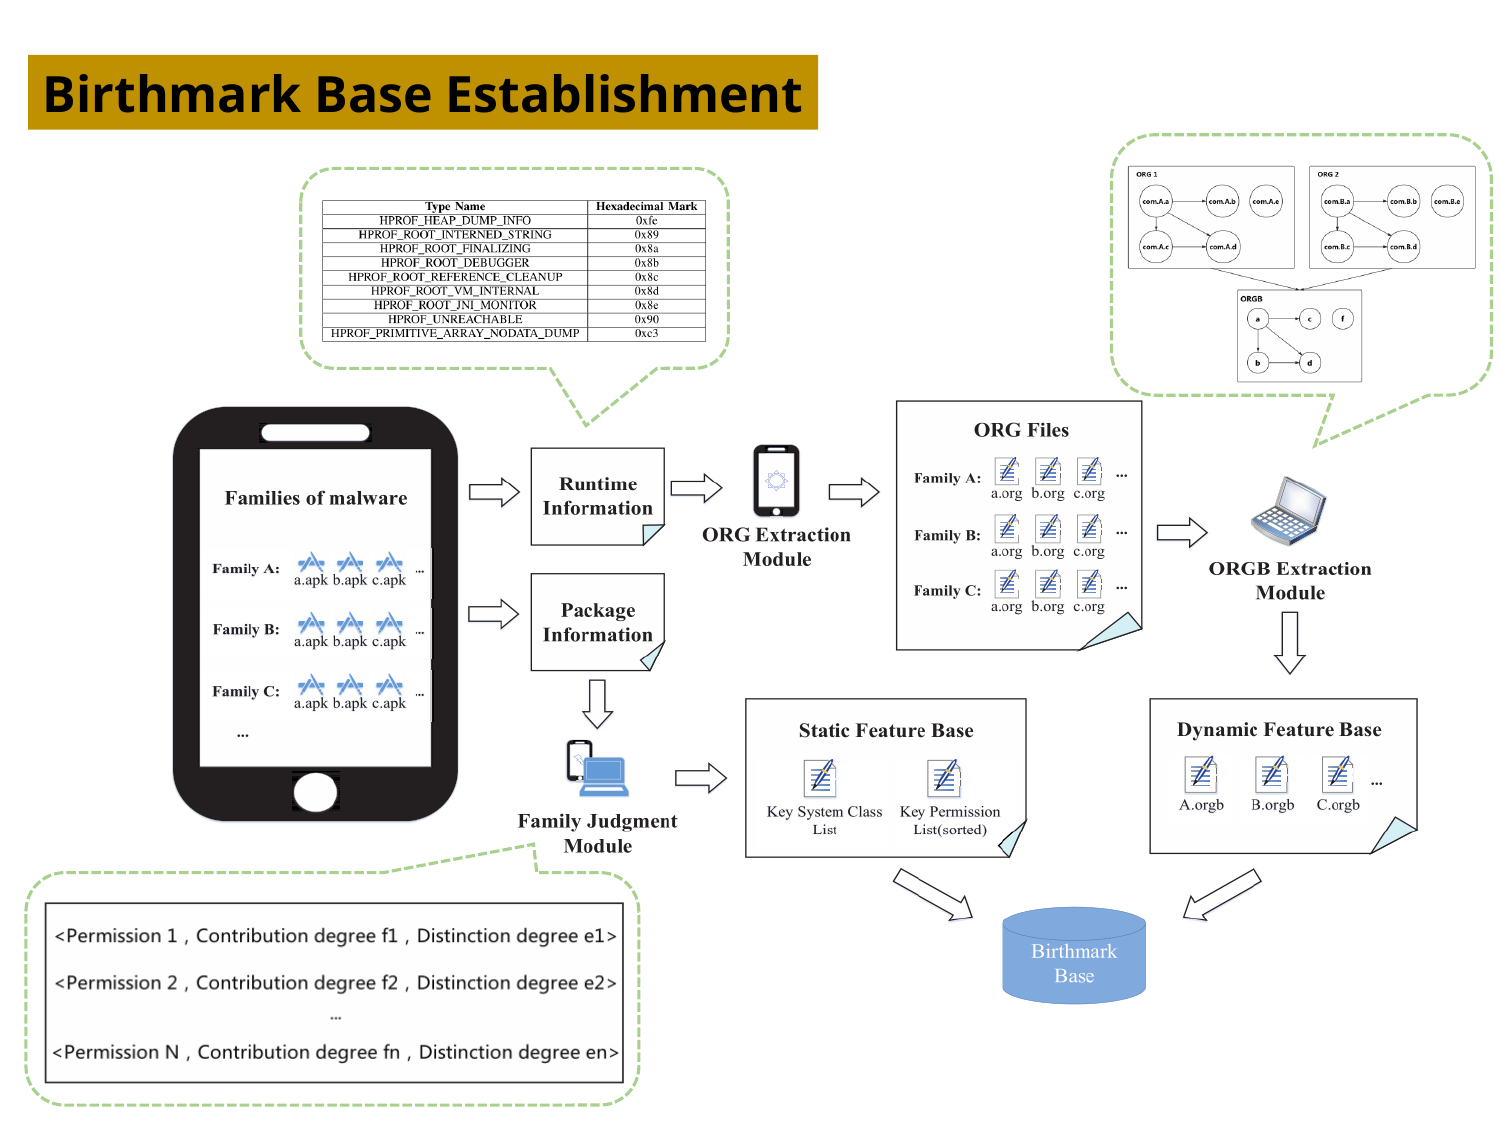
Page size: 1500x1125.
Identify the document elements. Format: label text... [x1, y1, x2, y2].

text_box [1110, 133, 1493, 400]
picture [40, 395, 1421, 1088]
picture [321, 198, 707, 345]
text_box Birthmark Base Establishment [28, 54, 819, 130]
picture [1126, 163, 1476, 386]
text_box [299, 167, 730, 395]
text_box [24, 871, 640, 1107]
